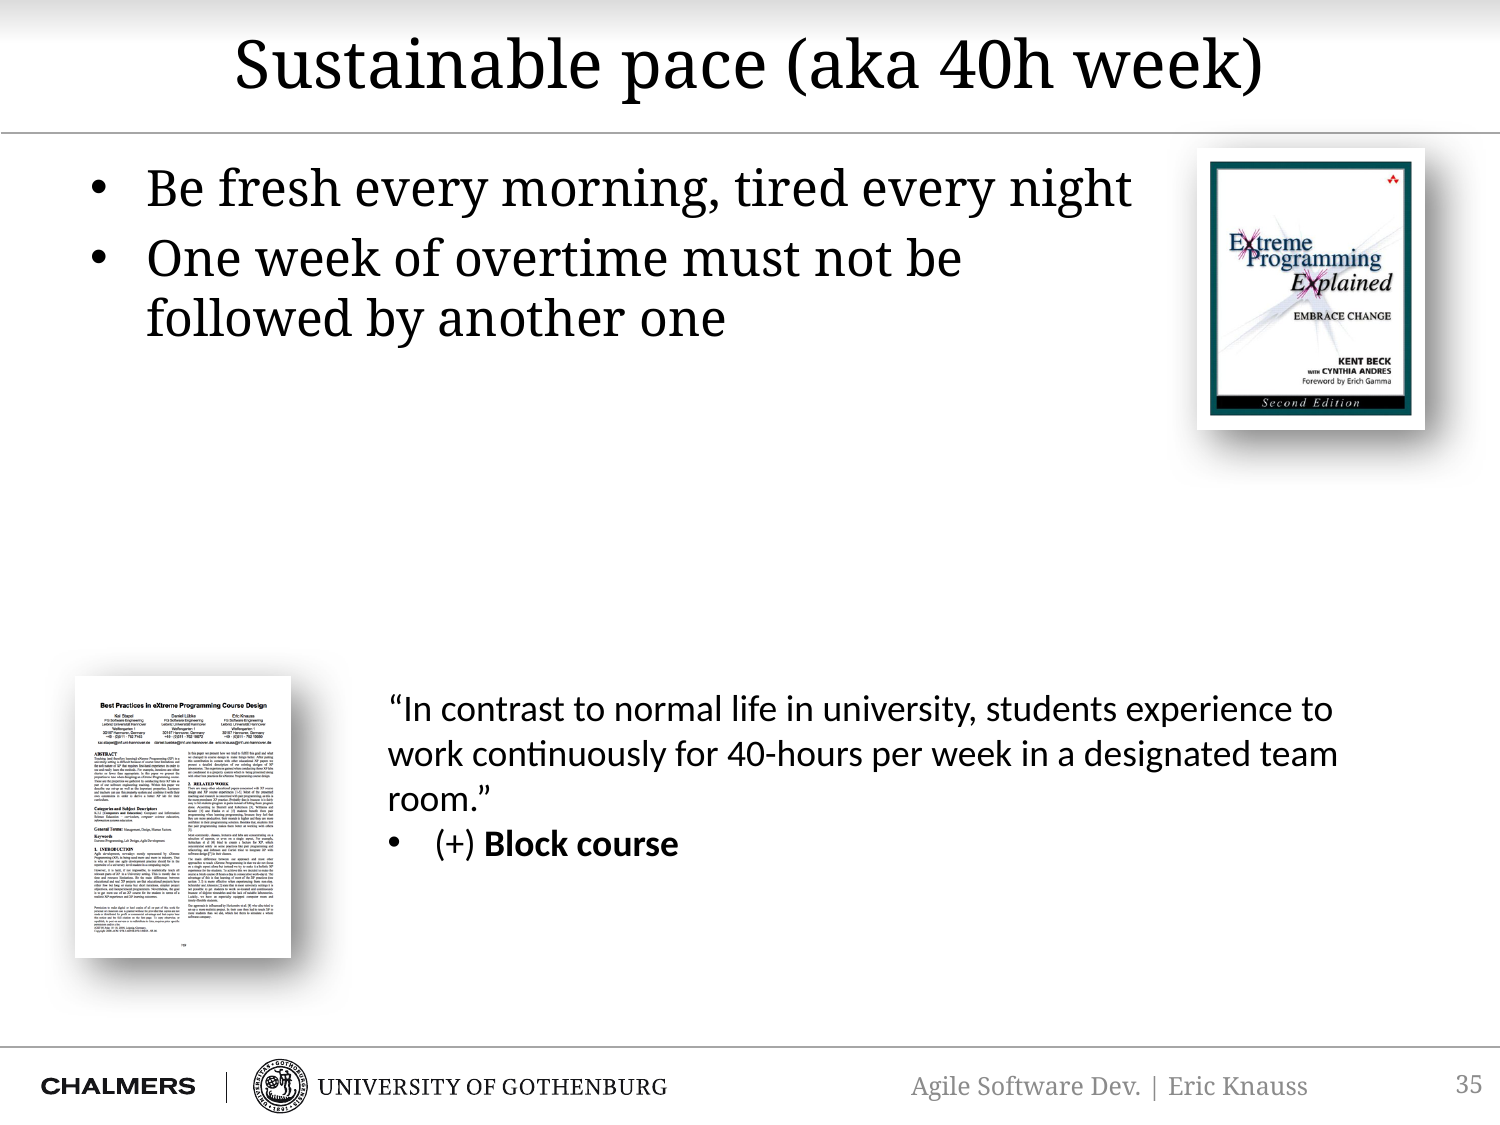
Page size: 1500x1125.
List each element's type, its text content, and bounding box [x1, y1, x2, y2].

text_box Be fresh every morning, tired every night One week of overtime must not be followed by another one [74, 148, 1198, 1024]
title Sustainable pace (aka 40h week) [75, 4, 1425, 120]
picture [74, 676, 292, 958]
slide_number 35 [1360, 1055, 1499, 1116]
footer Agile Software Dev. | Eric Knauss [872, 1055, 1348, 1116]
picture [1197, 148, 1426, 430]
text_box “In contrast to normal life in university, students experience to work continuously for 40-hours per week in a designated team room.” (+) Block course [372, 676, 1425, 872]
